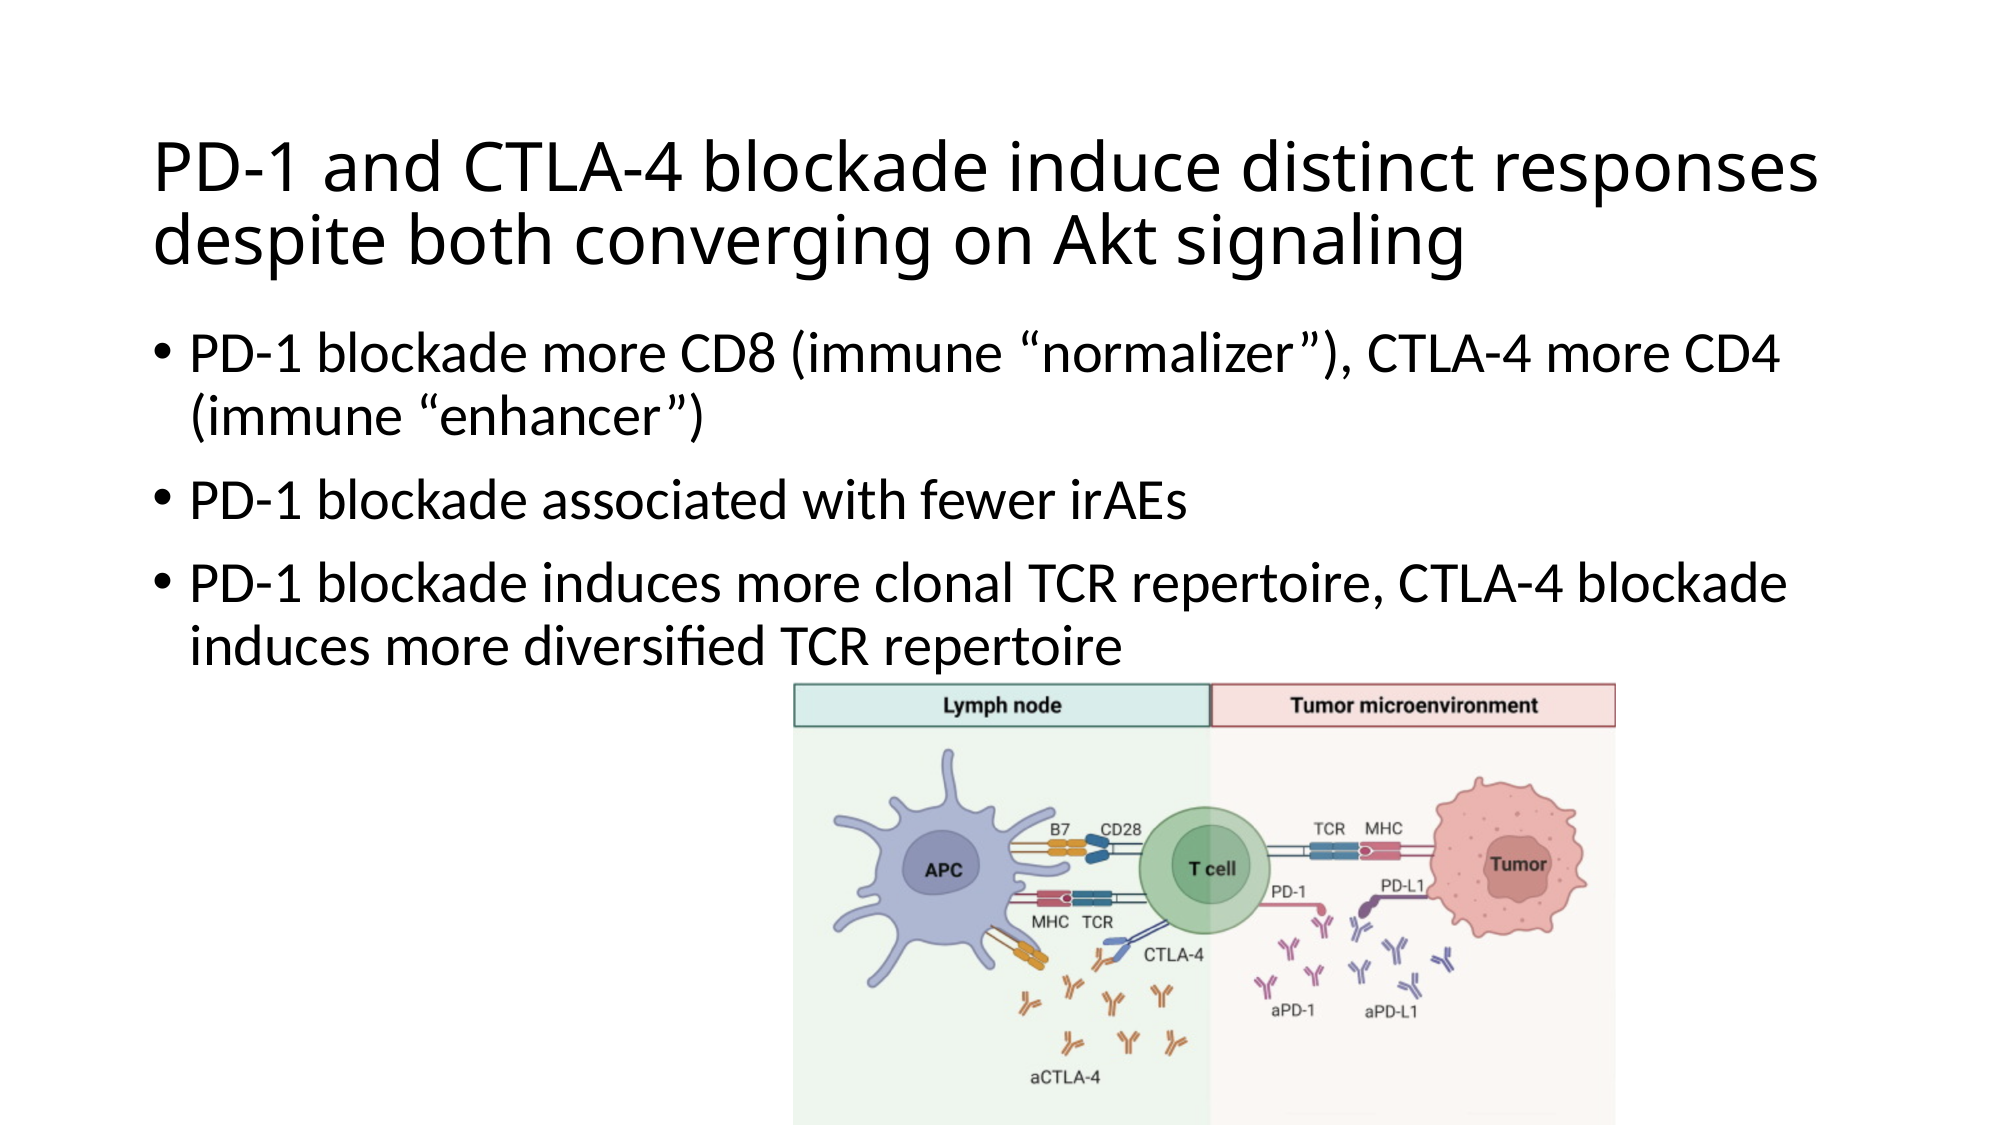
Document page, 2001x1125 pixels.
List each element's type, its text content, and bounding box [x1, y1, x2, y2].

list PD-1 blockade more CD8 (immune “normalizer”), CTLA-4 more CD4 (immune “enhancer”) PD-1 blockade associated with fewer irAEs PD-1 blockade induces more clonal TCR repertoire, CTLA-4 blockade induces more diversified TCR repertoire [137, 314, 1863, 1074]
picture [788, 680, 1616, 1125]
title PD-1 and CTLA-4 blockade induce distinct responses despite both converging on Akt signaling [137, 97, 1863, 314]
